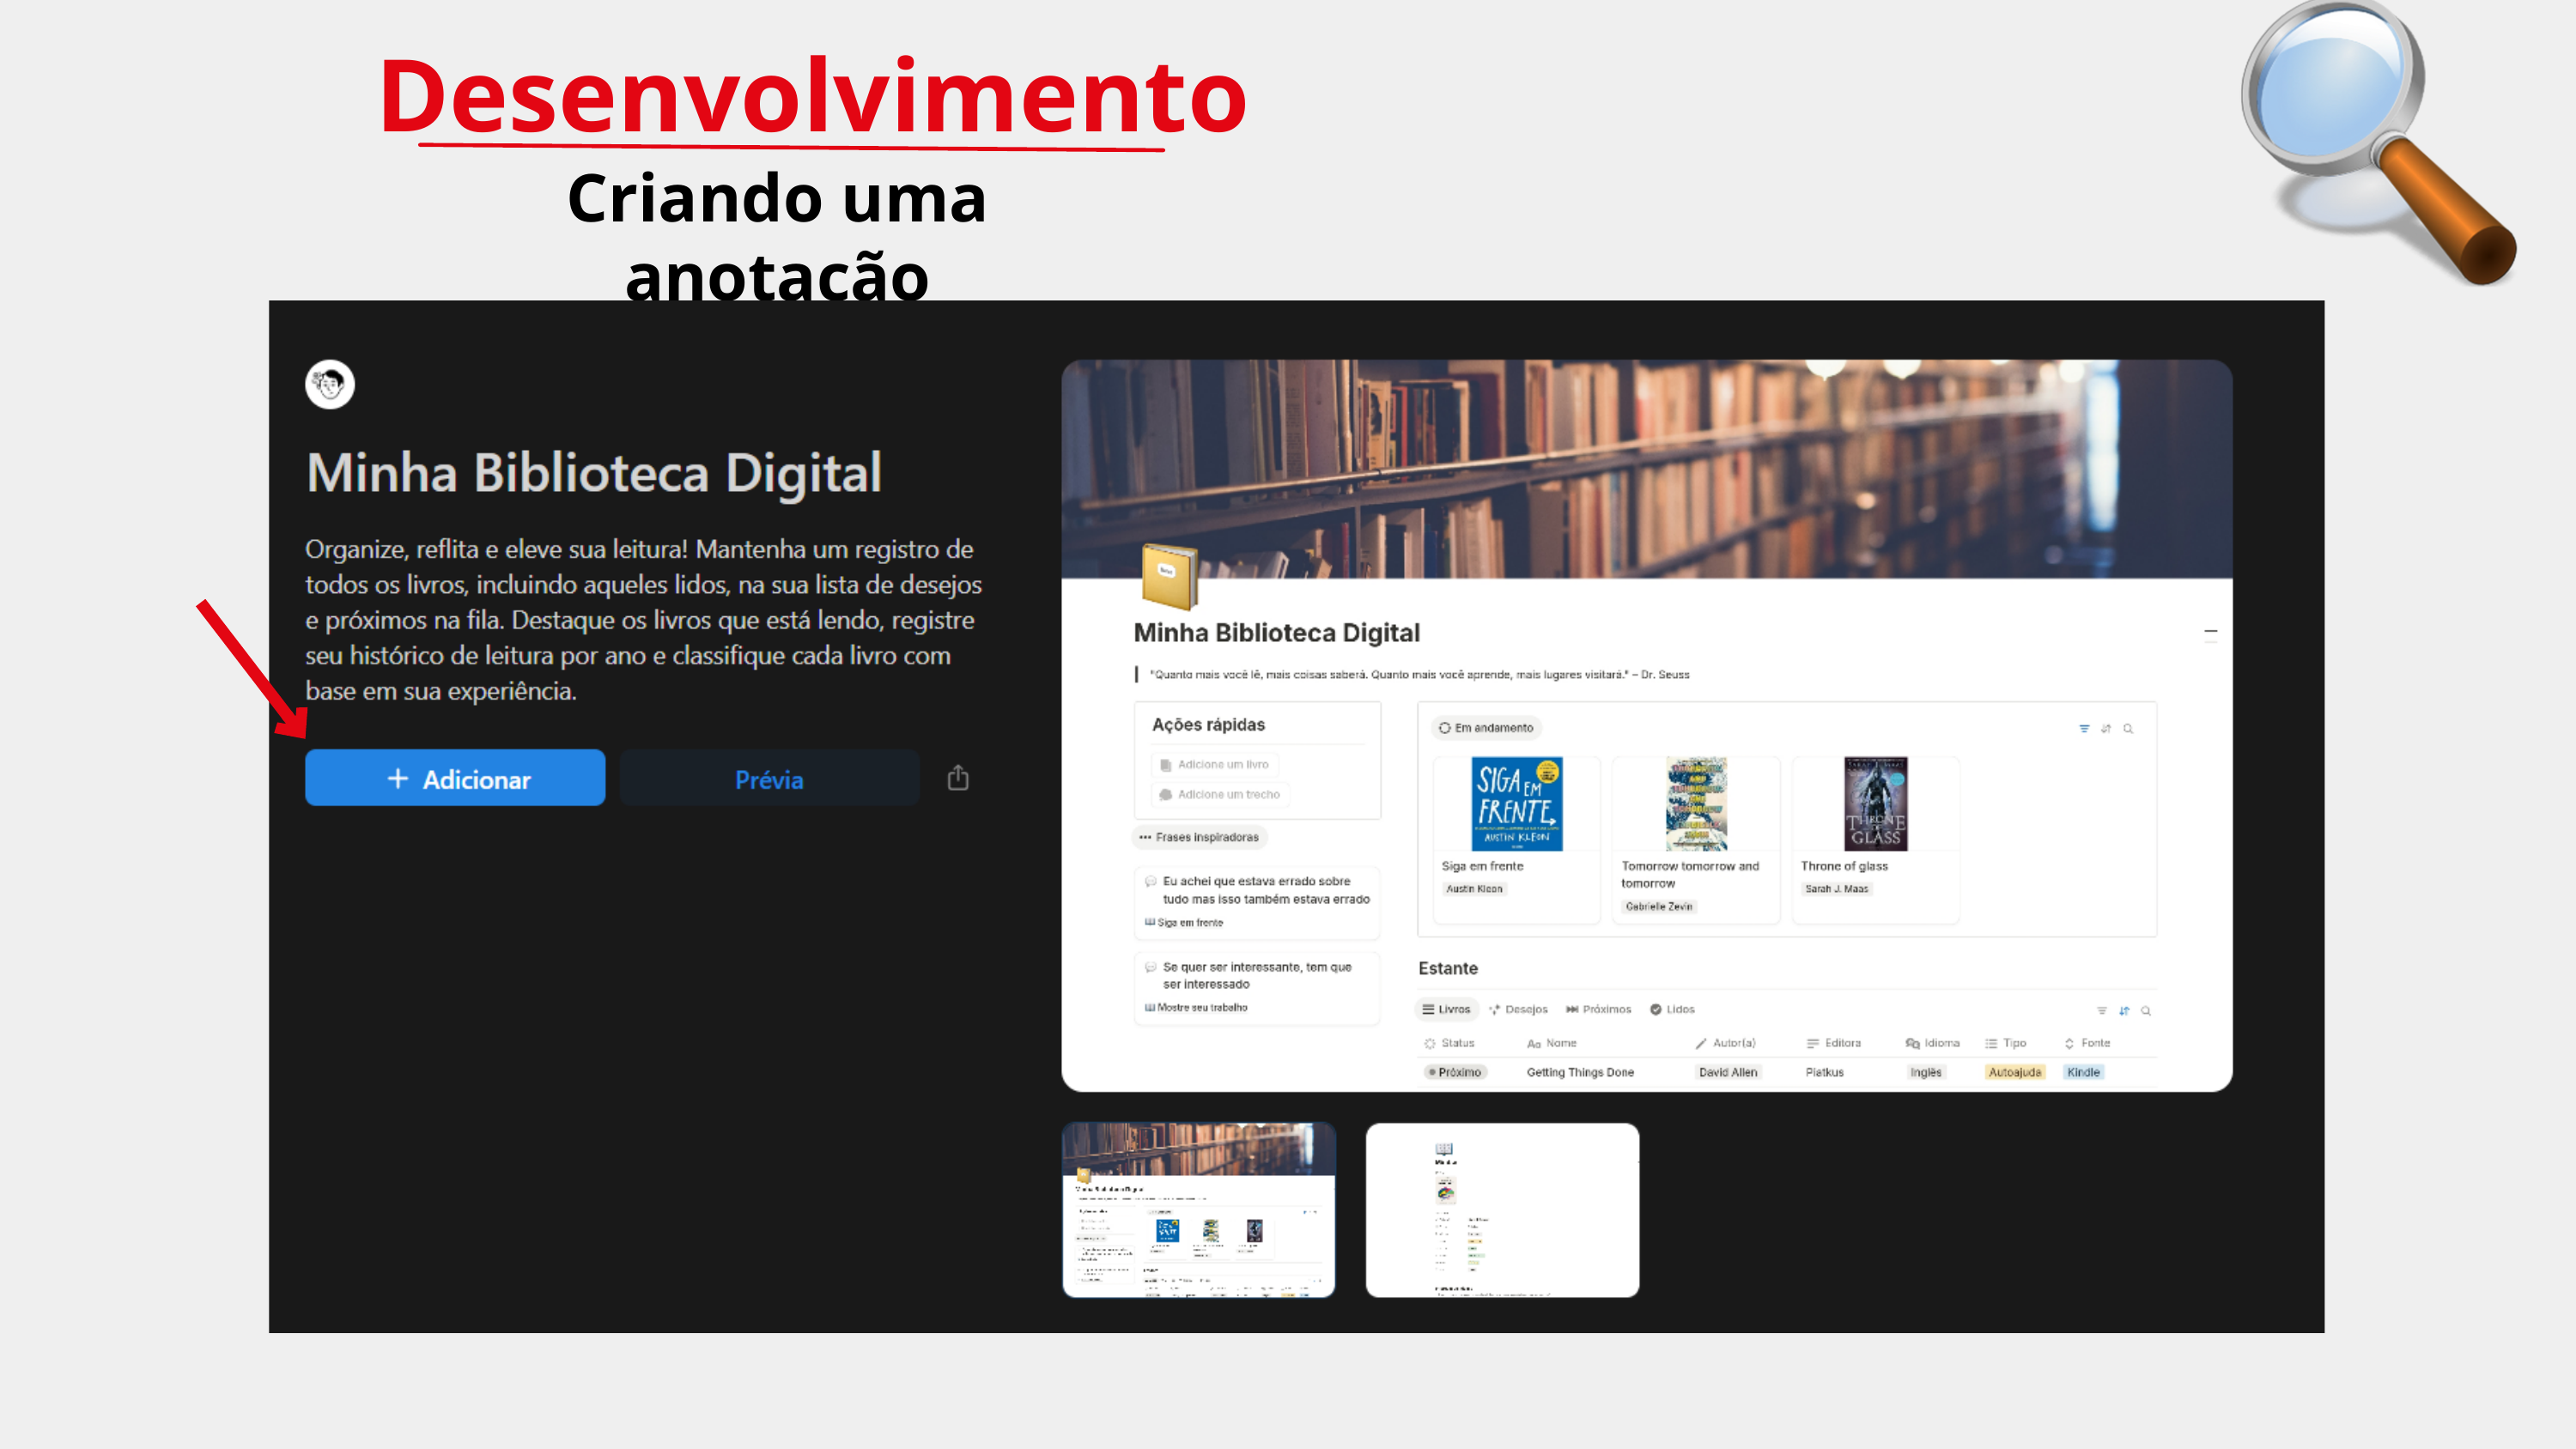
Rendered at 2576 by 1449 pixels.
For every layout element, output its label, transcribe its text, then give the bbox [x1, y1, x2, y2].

text_box Desenvolvimento [375, 35, 1261, 153]
text_box Criando uma anotação [468, 155, 1087, 300]
text_box [269, 300, 2325, 1334]
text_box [2184, 0, 2576, 336]
text_box [200, 602, 306, 739]
